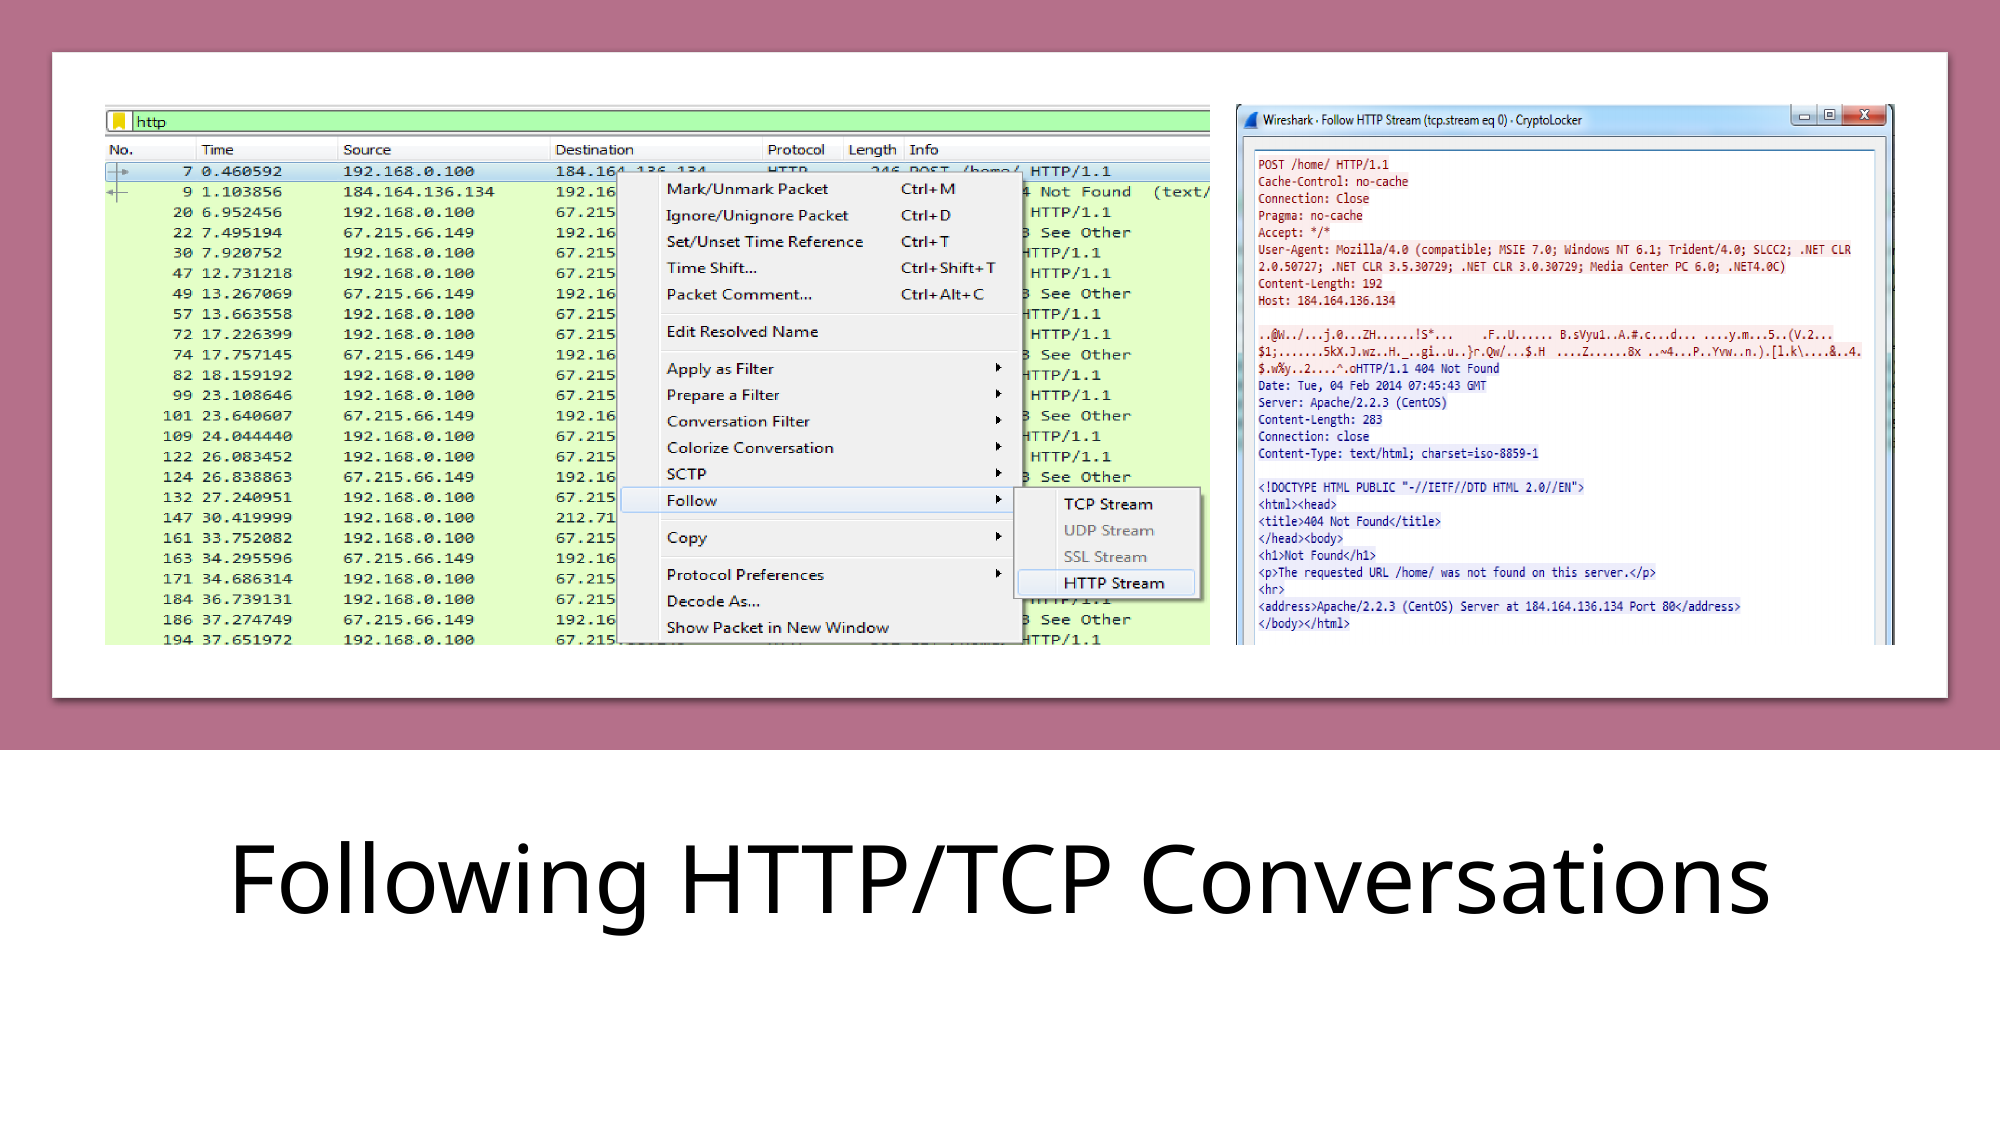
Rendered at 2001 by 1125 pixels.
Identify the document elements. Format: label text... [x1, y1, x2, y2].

picture [1235, 104, 1895, 645]
text_box [0, 750, 2000, 1125]
text_box [0, 0, 2000, 750]
text_box [52, 52, 1948, 698]
title Following HTTP/TCP Conversations [162, 761, 1838, 942]
picture [105, 104, 1210, 645]
